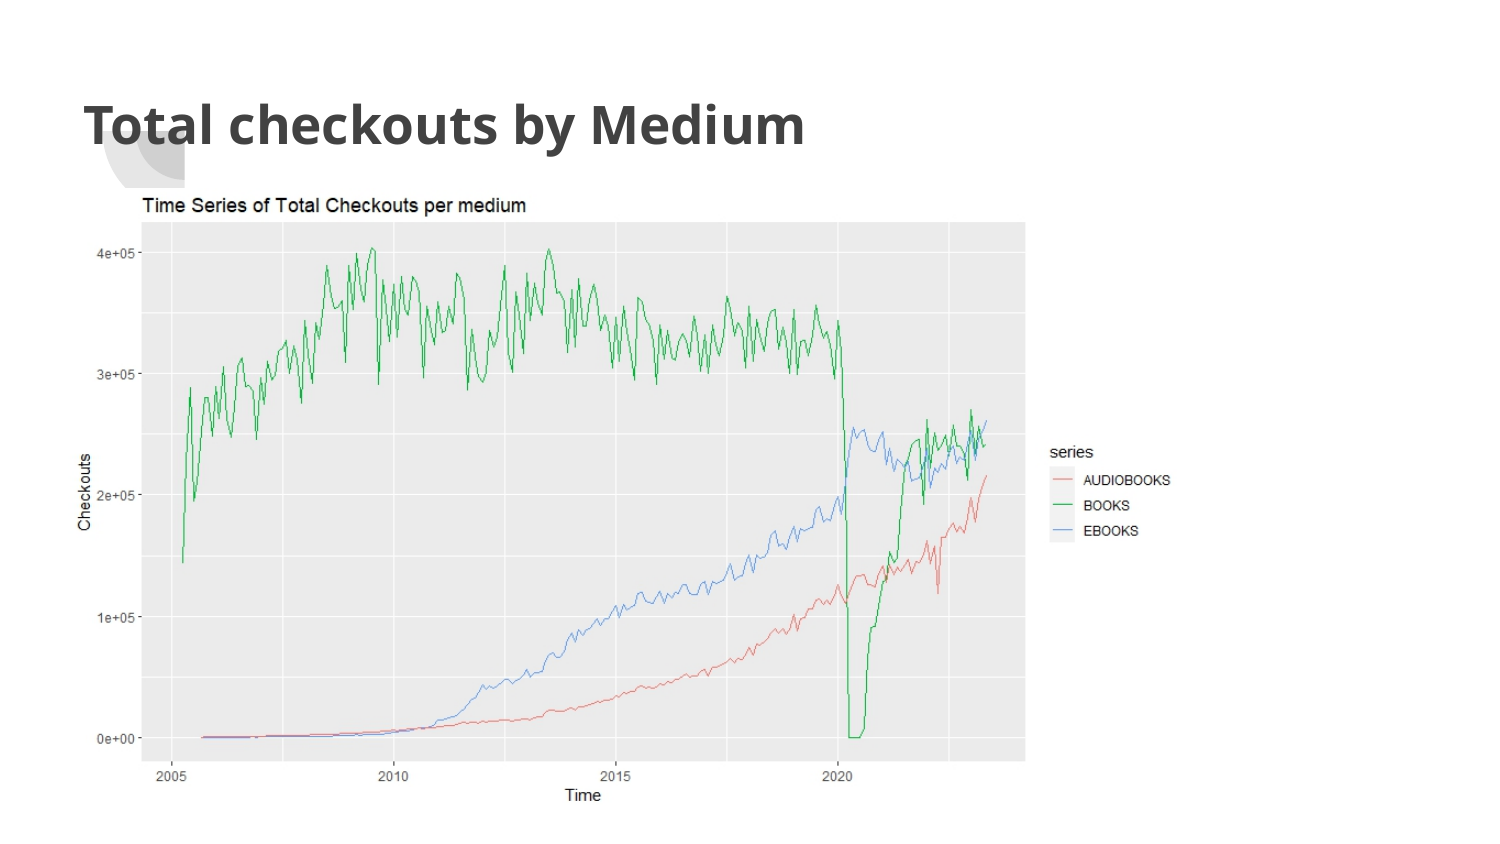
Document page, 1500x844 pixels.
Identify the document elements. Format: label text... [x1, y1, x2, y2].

title Total checkouts by Medium [68, 76, 1467, 171]
picture [68, 188, 1187, 812]
